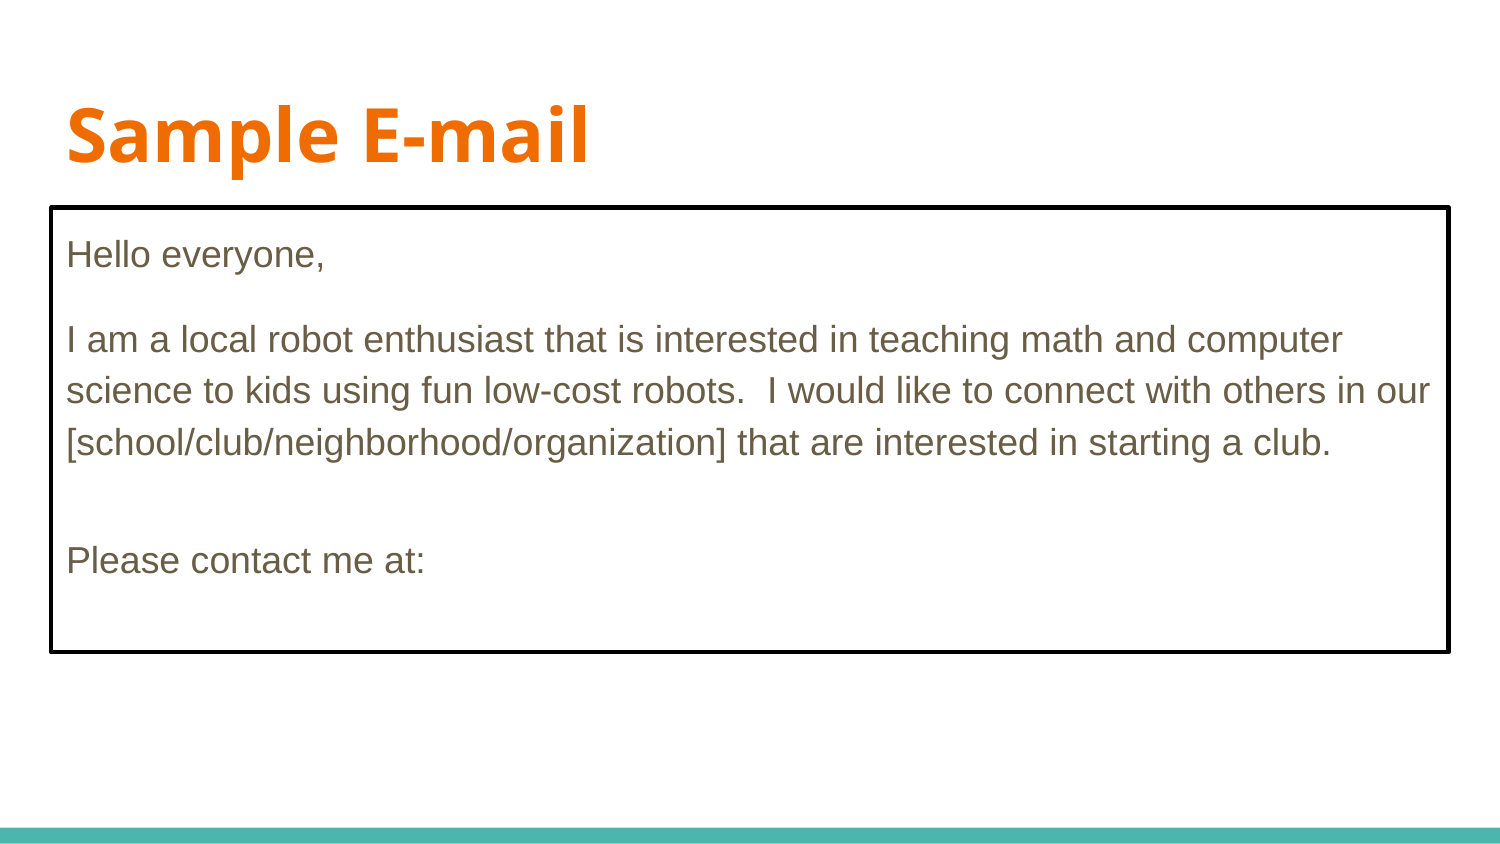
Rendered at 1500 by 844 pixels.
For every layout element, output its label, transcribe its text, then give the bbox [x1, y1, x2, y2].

title Sample E-mail [51, 72, 1449, 189]
list Hello everyone, I am a local robot enthusiast that is interested in teaching math and computer science to kids using fun low-cost robots. I would like to connect with others in our [school/club/neighborhood/organization] that are interested in starting a club. Please contact me at: [51, 207, 1449, 652]
